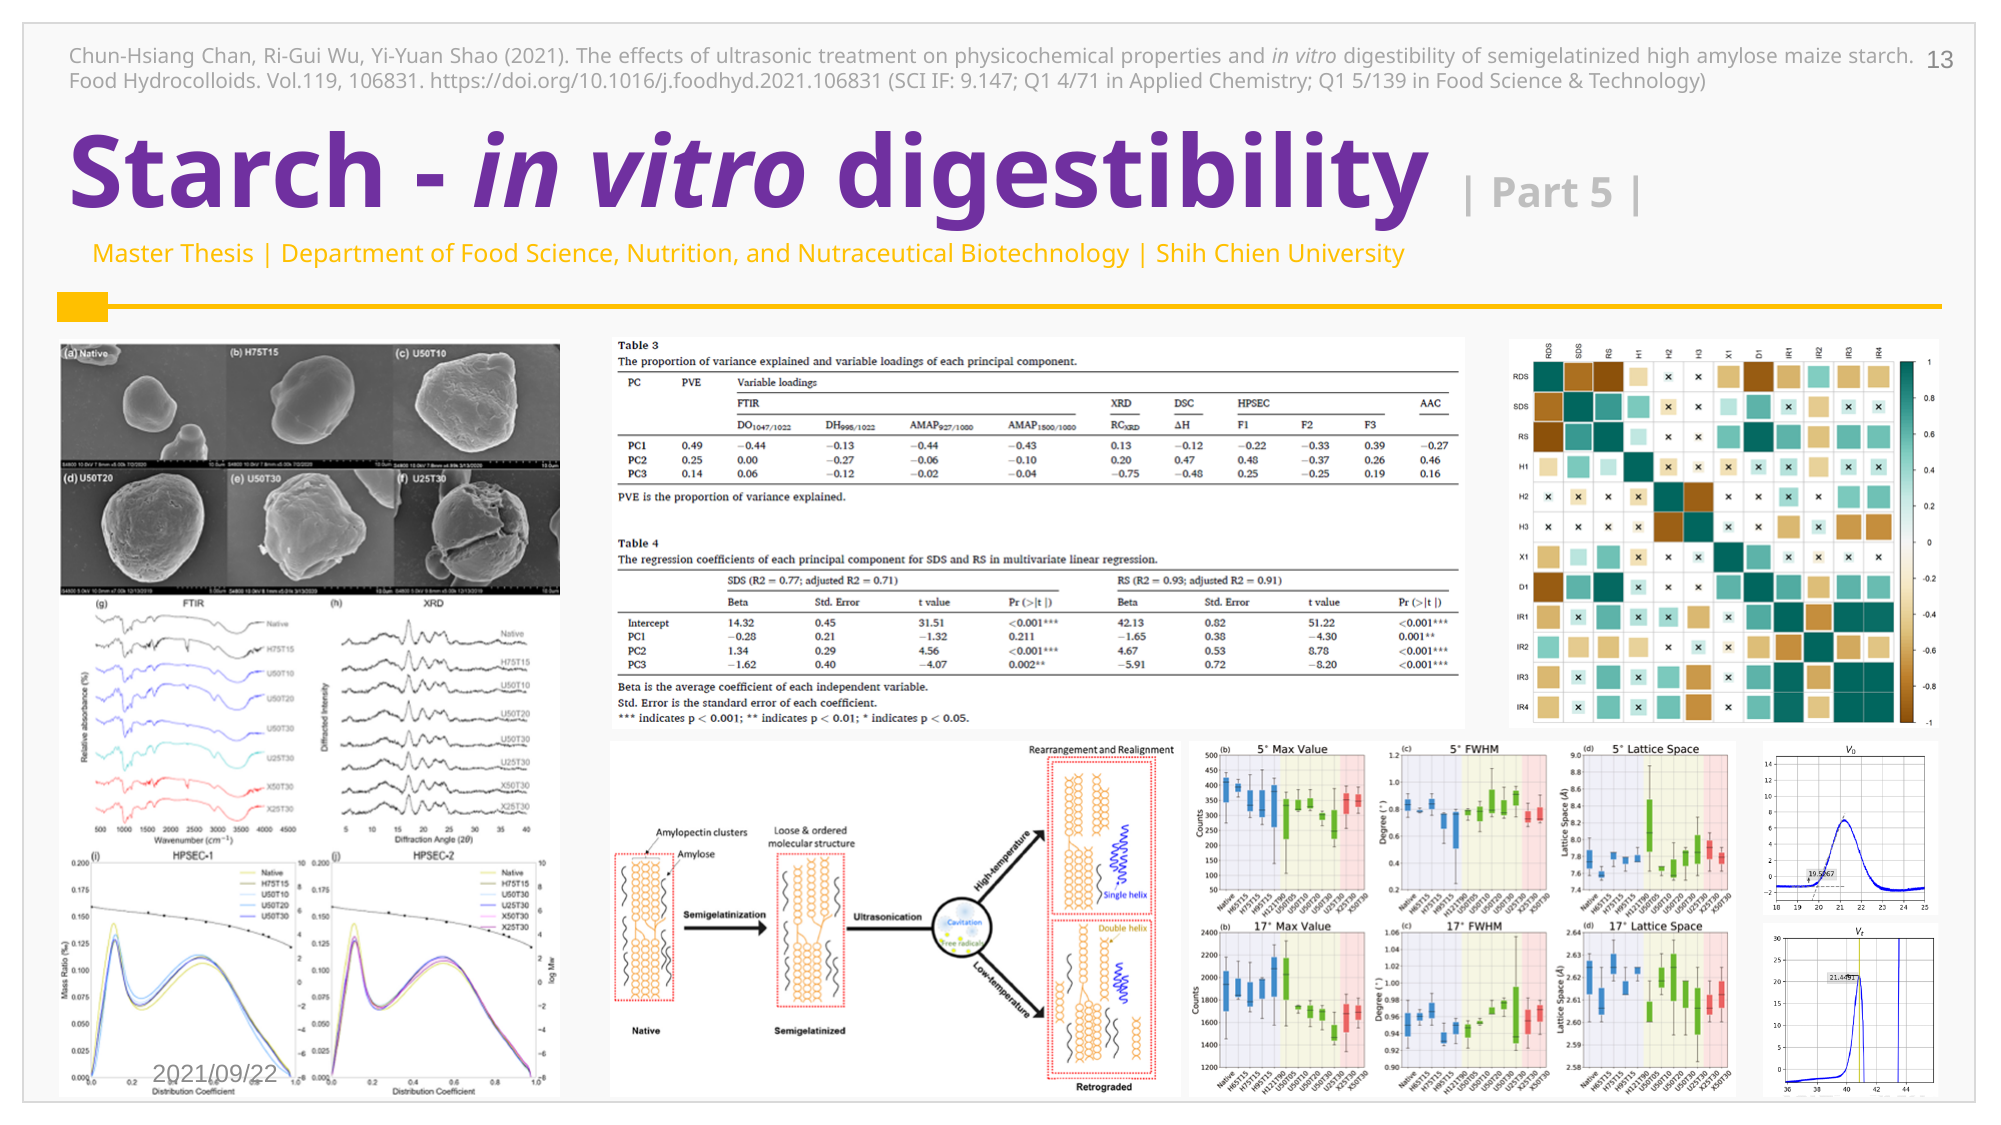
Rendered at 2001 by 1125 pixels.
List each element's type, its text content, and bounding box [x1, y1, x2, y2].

picture [610, 741, 1181, 1097]
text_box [58, 292, 1942, 321]
picture [1762, 923, 1939, 1097]
text_box Starch - in vitro digestibility | Part 5 | [54, 100, 1745, 236]
picture [1509, 339, 1939, 728]
picture [1189, 741, 1736, 1097]
picture [1762, 741, 1939, 915]
text_box Master Thesis | Department of Food Science, Nutrition, and Nutraceutical Biotechnology | Shih Chien University [77, 230, 1422, 275]
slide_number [137, 1097, 298, 1103]
picture [612, 337, 1465, 729]
slide_number 13 [1906, 28, 1970, 89]
text_box Chun-Hsiang Chan, Ri-Gui Wu, Yi-Yuan Shao (2021). The effects of ultrasonic treatment on physicochemical properties and in vitro digestibility of semigelatinized high amylose maize starch. Food Hydrocolloids. Vol.119, 106831. https://doi.org/10.1016/j.foodhyd.2021.106831 (SCI IF: 9.147; Q1 4/71 in Applied Chemistry; Q1 5/139 in Food Science & Technology) [54, 35, 1929, 100]
picture [59, 339, 560, 1097]
